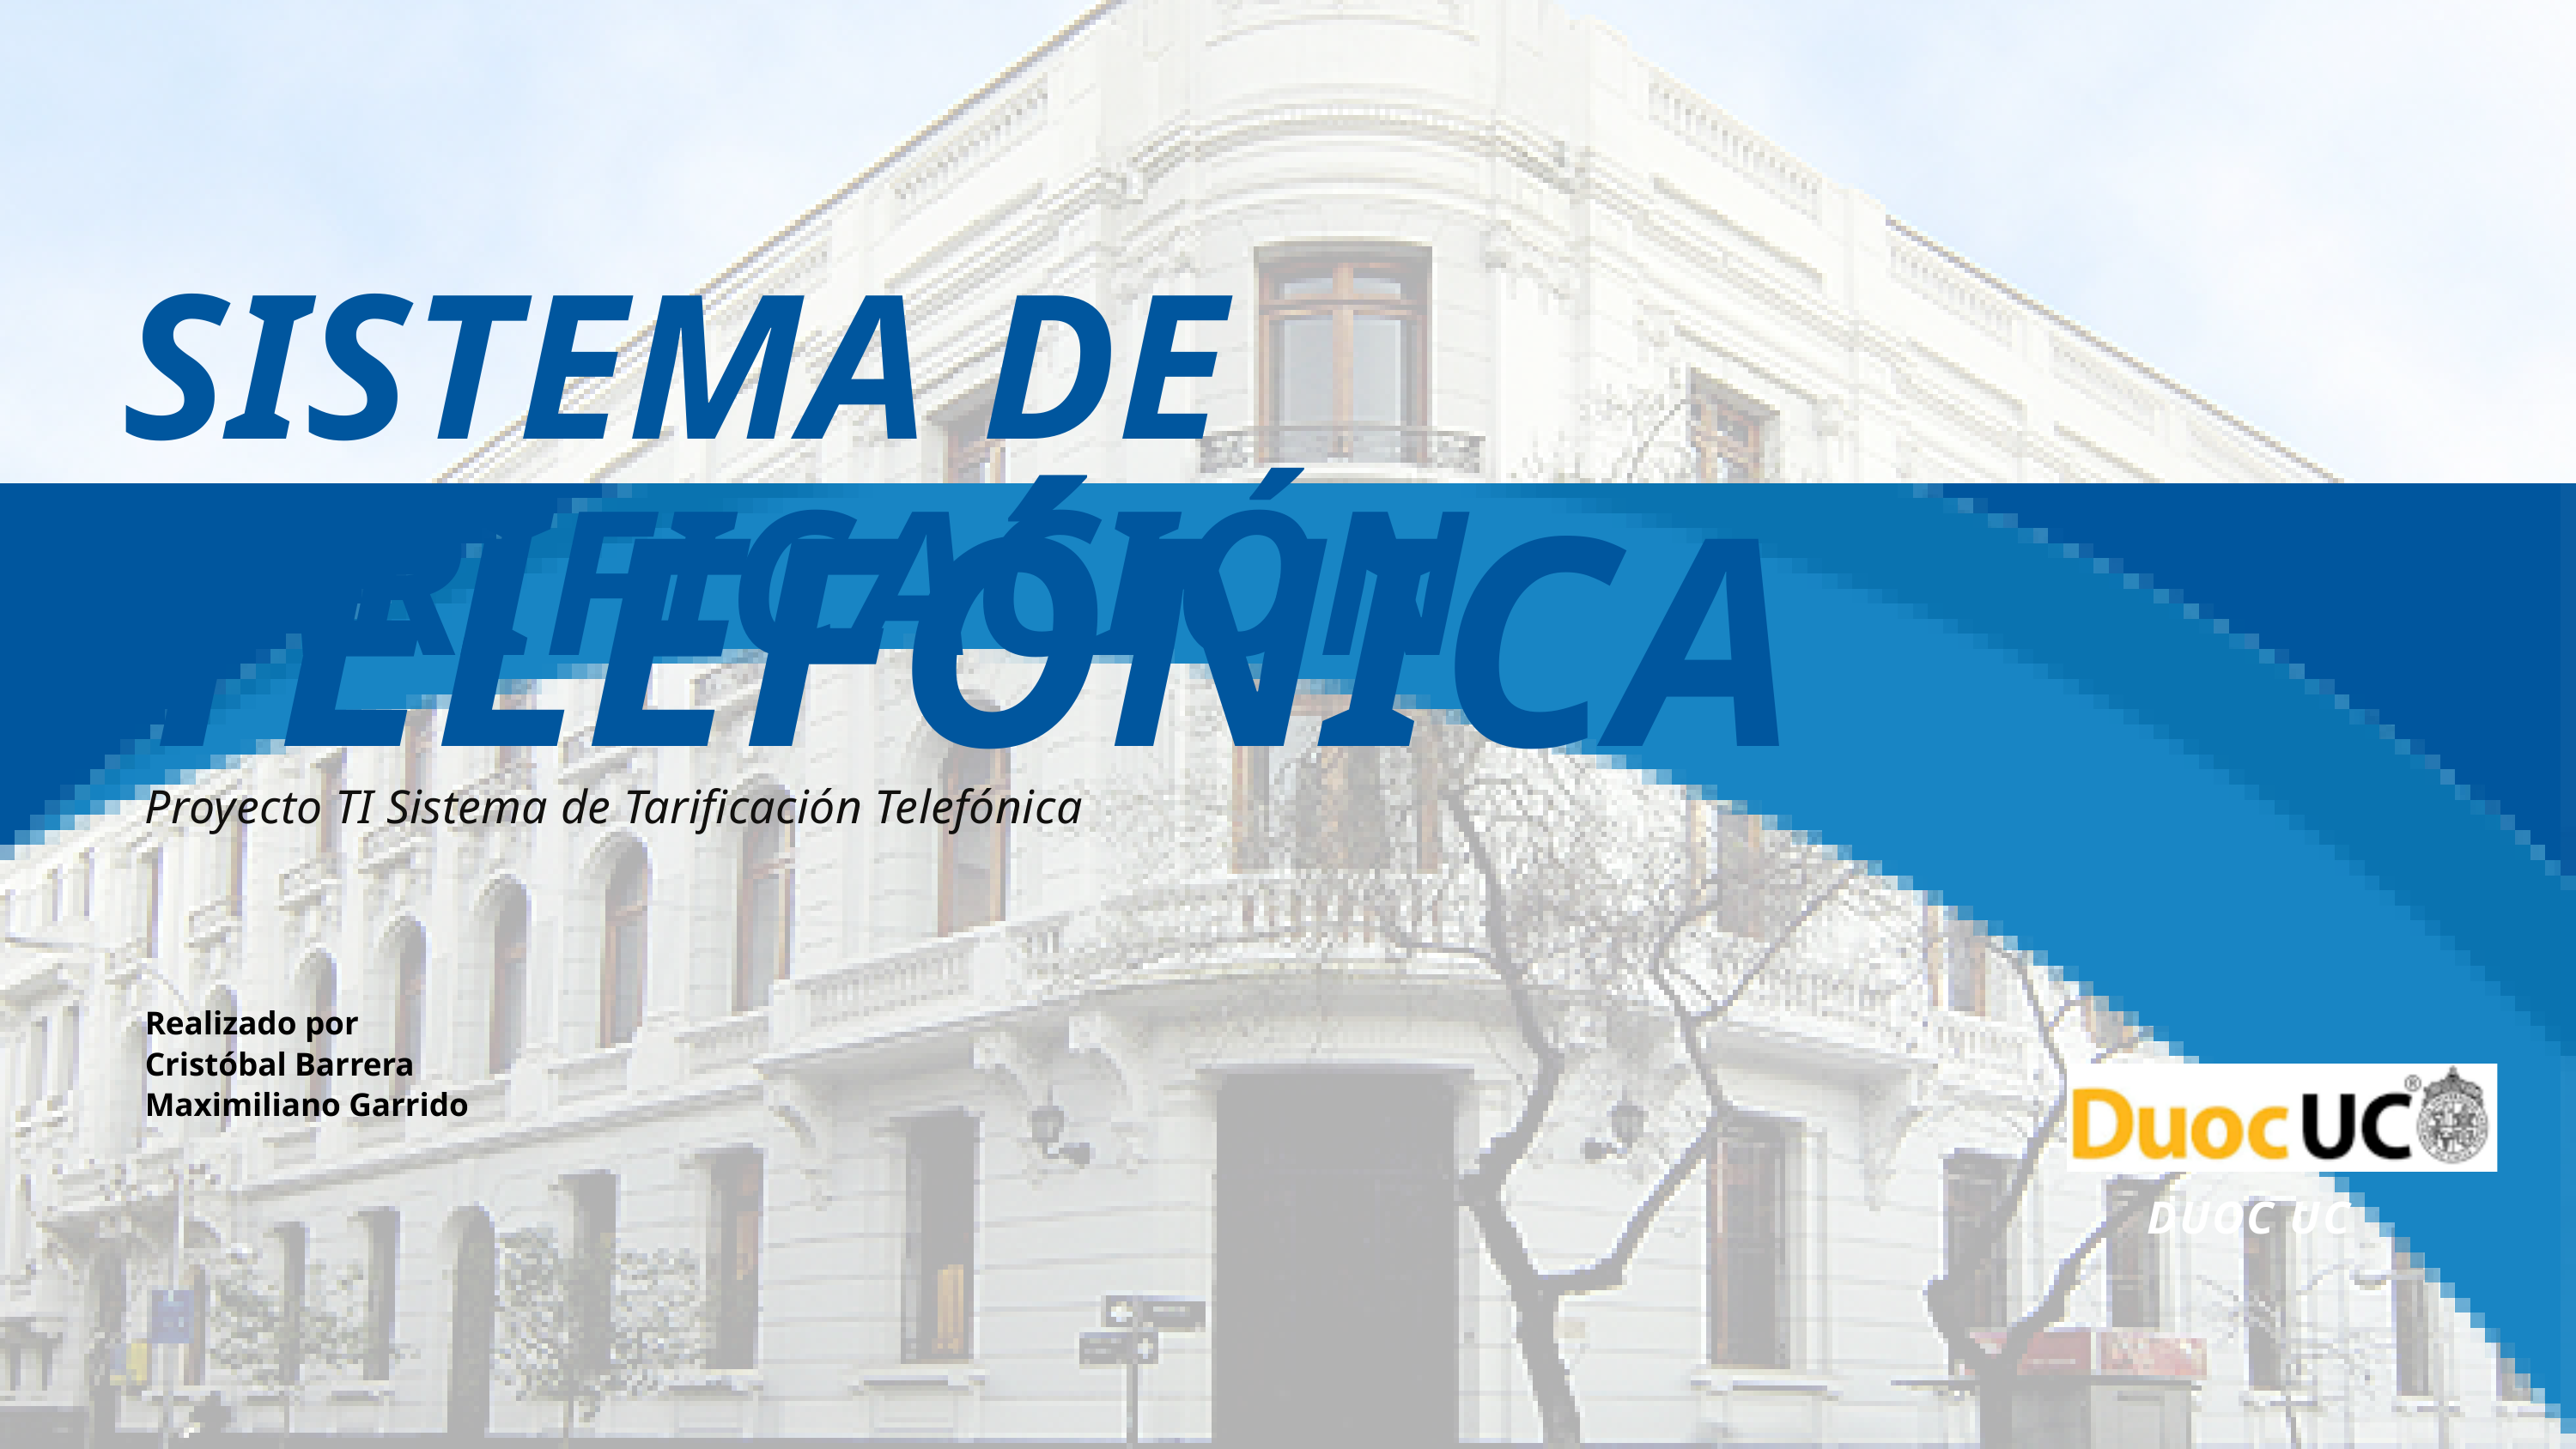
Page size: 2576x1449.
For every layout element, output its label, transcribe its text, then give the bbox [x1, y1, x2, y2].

text_box SISTEMA DE TARIFICACIÓN [122, 263, 2454, 696]
text_box [0, 0, 2576, 483]
text_box DUOC UC [2067, 1180, 2432, 1243]
text_box Proyecto TI Sistema de Tarificación Telefónica [144, 768, 1230, 834]
text_box TELEFÓNICA [122, 696, 1935, 804]
text_box [2067, 1064, 2498, 1172]
text_box [0, 483, 2576, 1449]
text_box Realizado por Cristóbal Barrera Maximiliano Garrido [144, 999, 478, 1124]
